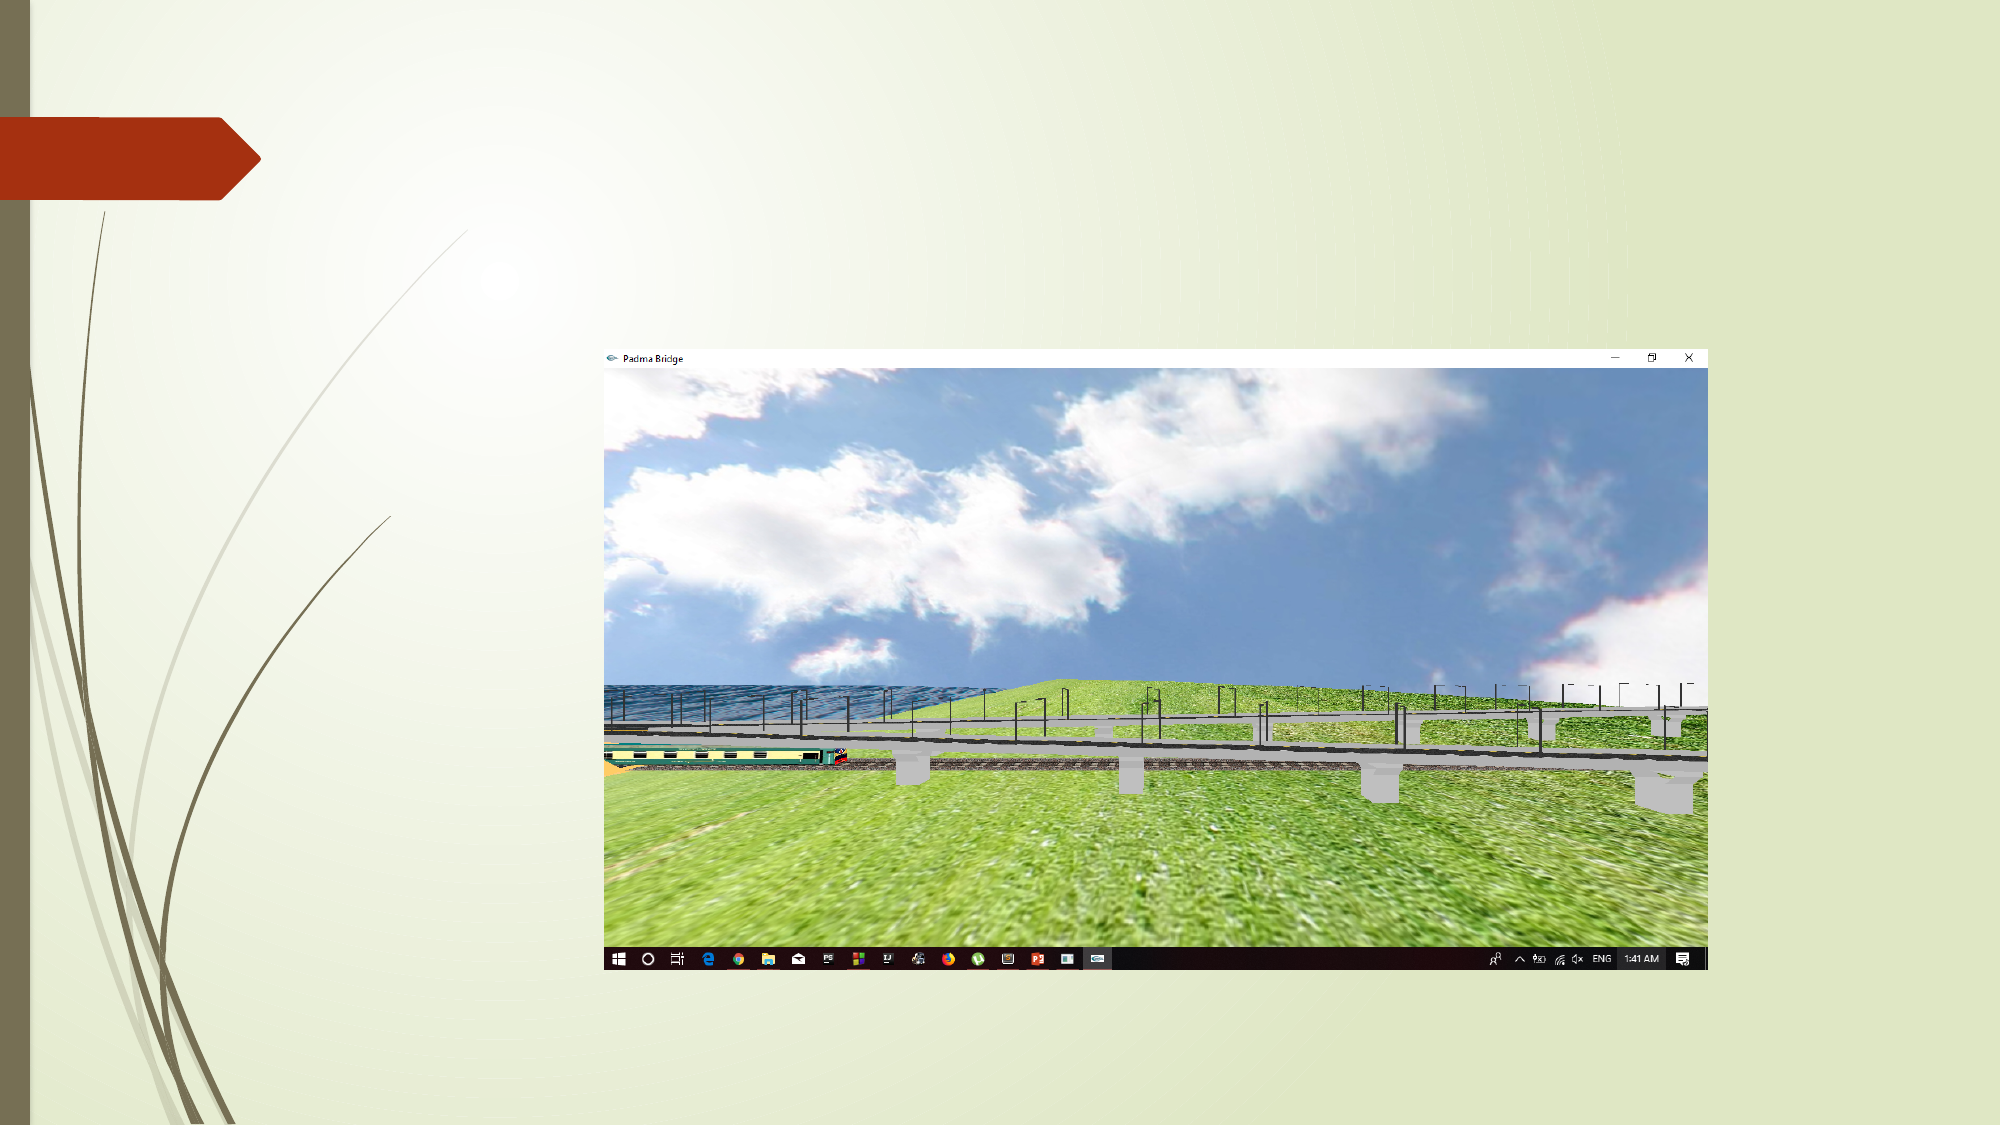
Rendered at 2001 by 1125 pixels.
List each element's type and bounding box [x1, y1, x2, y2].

list [604, 349, 1708, 971]
